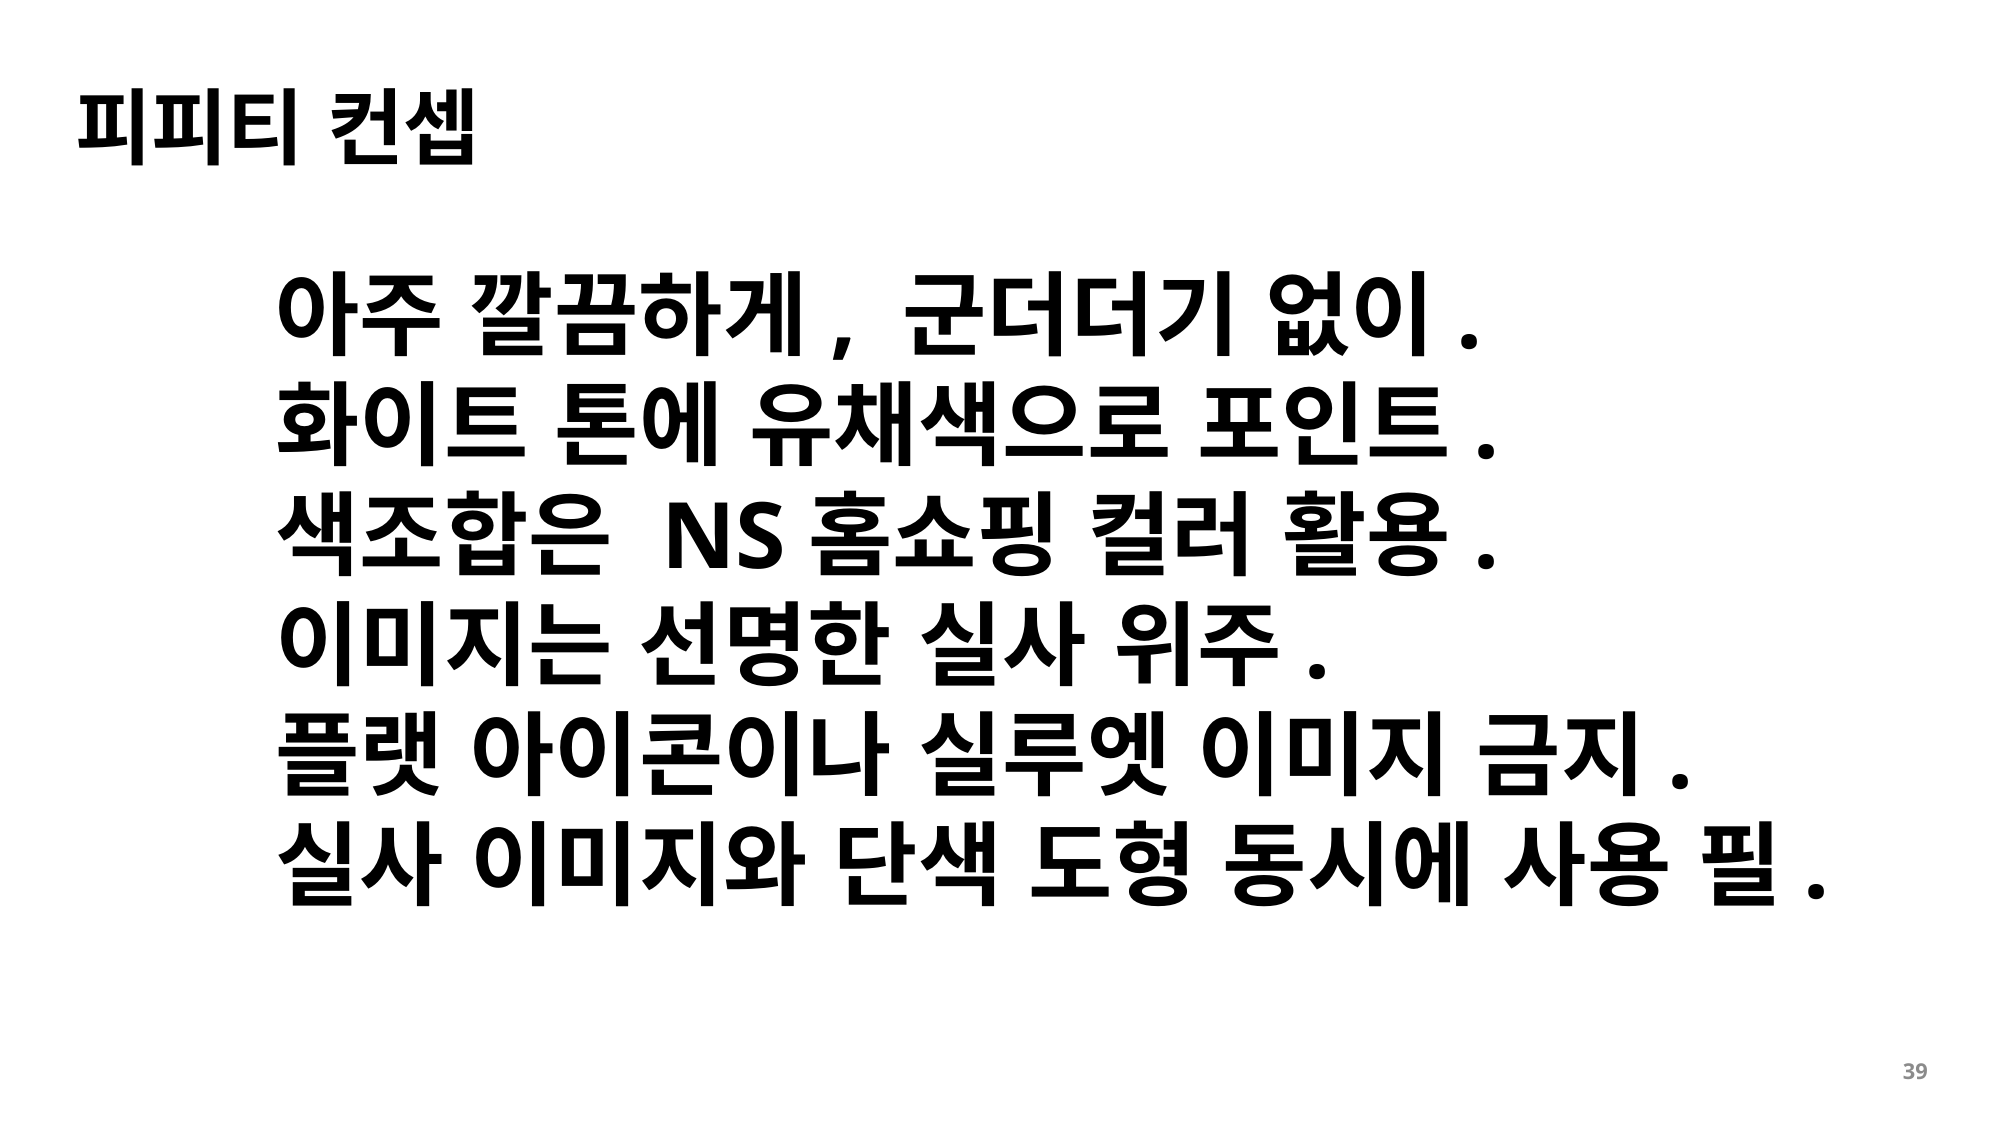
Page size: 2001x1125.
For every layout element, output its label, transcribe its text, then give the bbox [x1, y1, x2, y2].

text_box 피피티 컨셉 [60, 68, 496, 183]
text_box 아주 깔끔하게, 군더더기 없이. 화이트 톤에 유채색으로 포인트. 색조합은 NS홈쇼핑 컬러 활용. 이미지는 선명한 실사 위주. 플랫 아이콘이나 실루엣 이미지 금지. 실사 이미지와 단색 도형 동시에 사용 필. [260, 249, 1845, 925]
slide_number 39 [1492, 1042, 1943, 1103]
